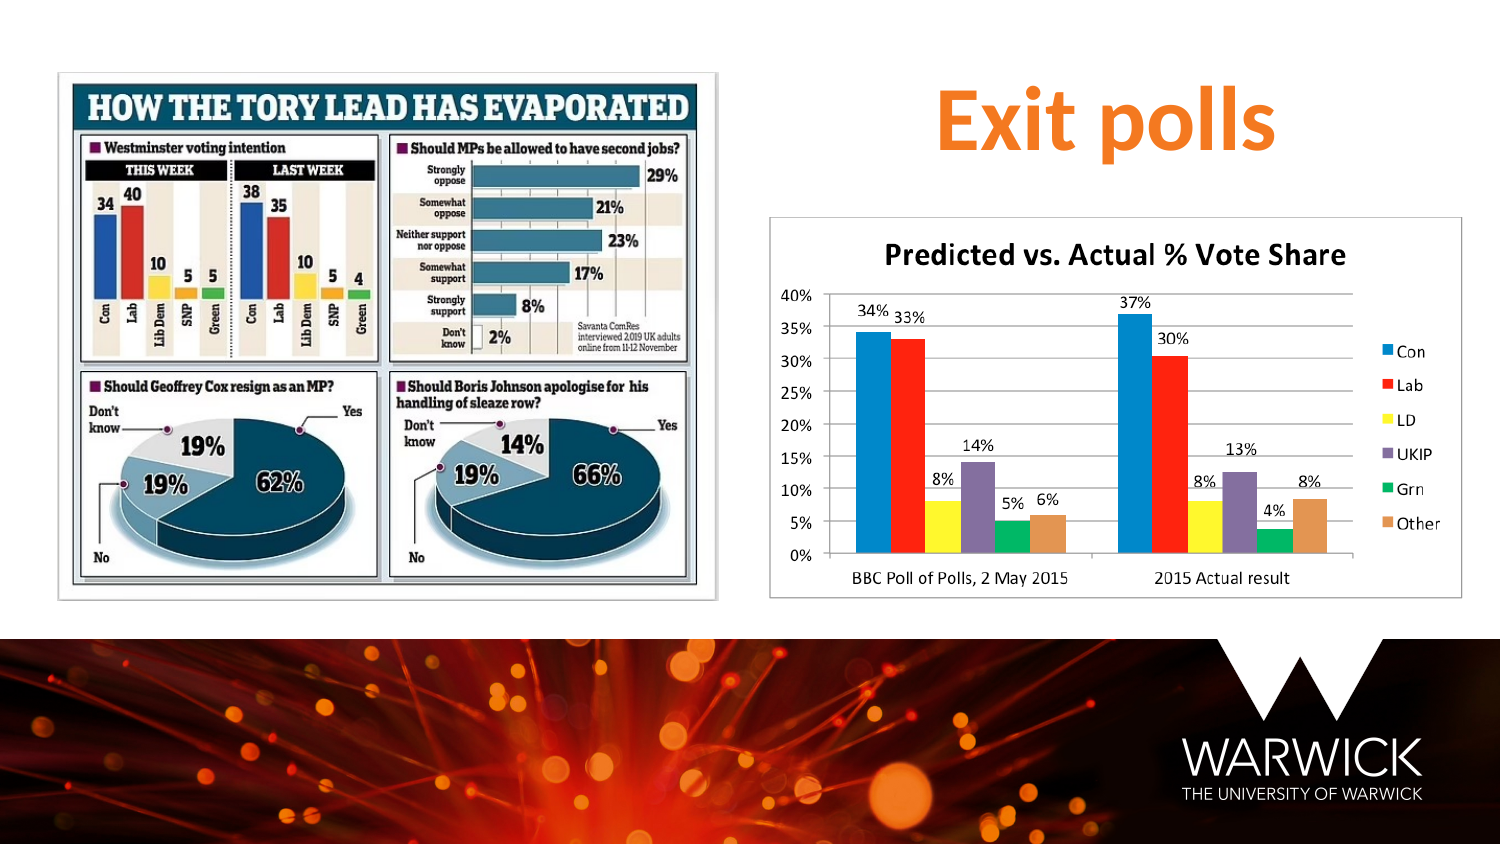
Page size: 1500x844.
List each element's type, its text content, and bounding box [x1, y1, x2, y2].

picture [0, 0, 1500, 844]
text_box Exit polls [921, 72, 1312, 180]
